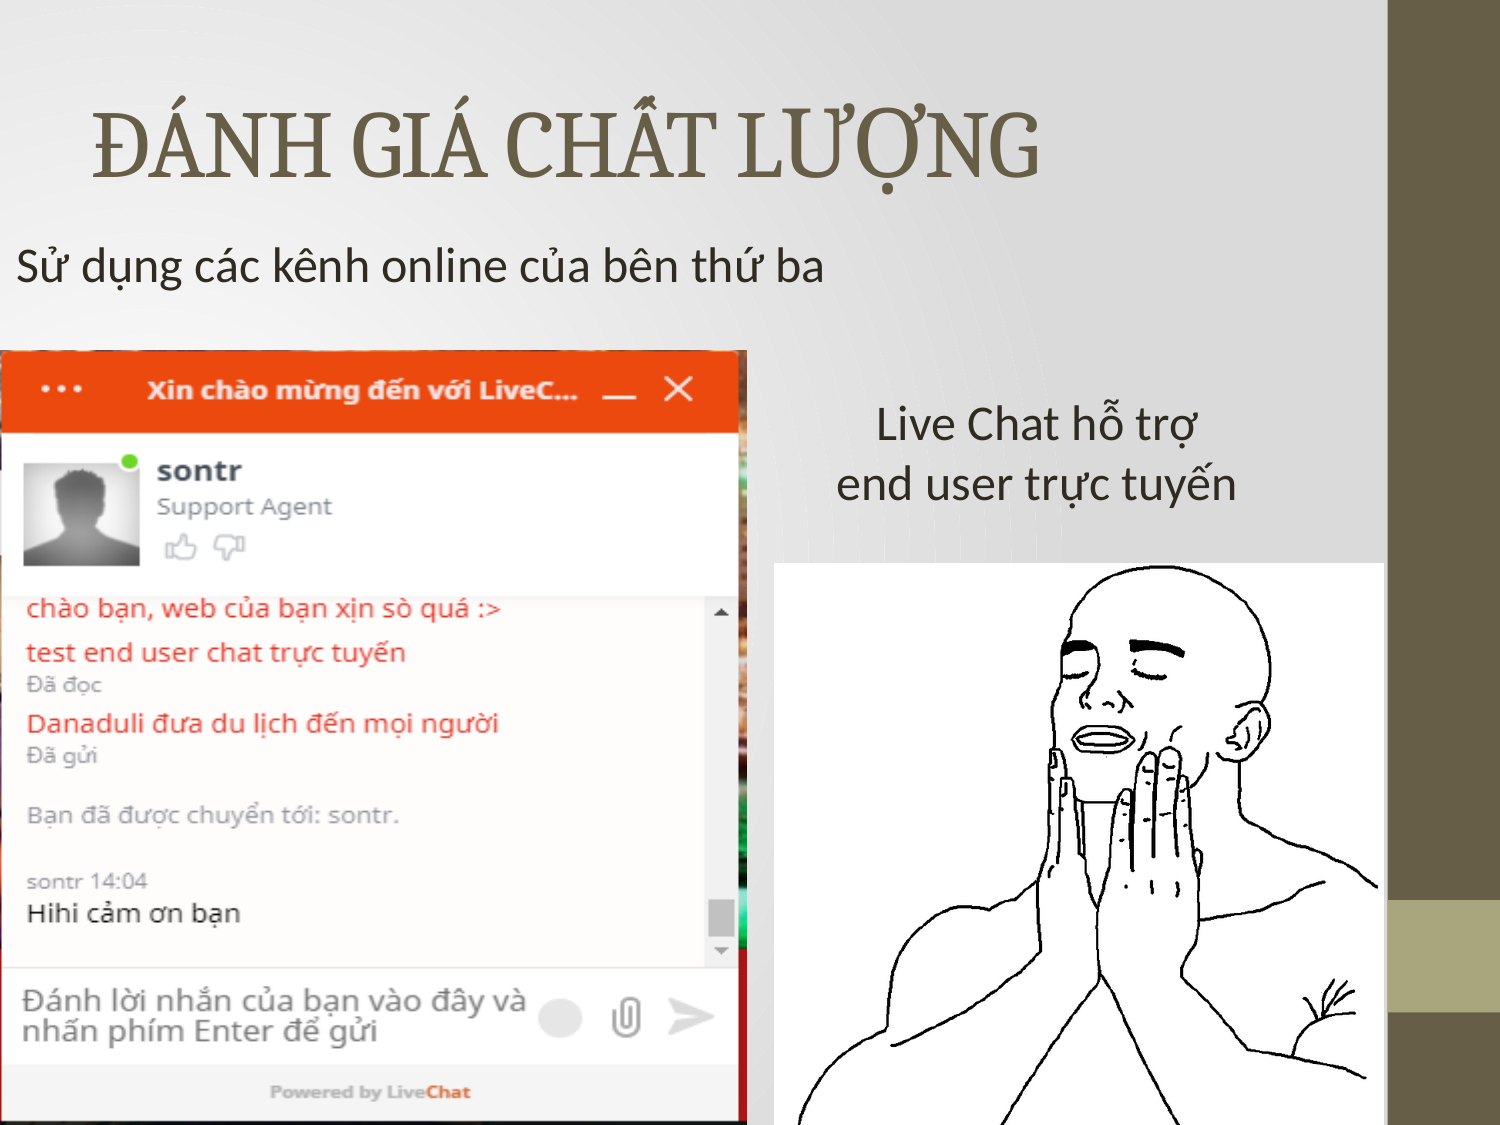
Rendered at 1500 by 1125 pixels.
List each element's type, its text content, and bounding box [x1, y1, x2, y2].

picture [0, 350, 747, 1125]
title ĐÁNH GIÁ CHẤT LƯỢNG [75, 45, 1325, 233]
text_box Live Chat hỗ trợ end user trực tuyến [812, 383, 1263, 518]
text_box Sử dụng các kênh online của bên thứ ba [0, 224, 843, 300]
picture [774, 563, 1385, 1125]
